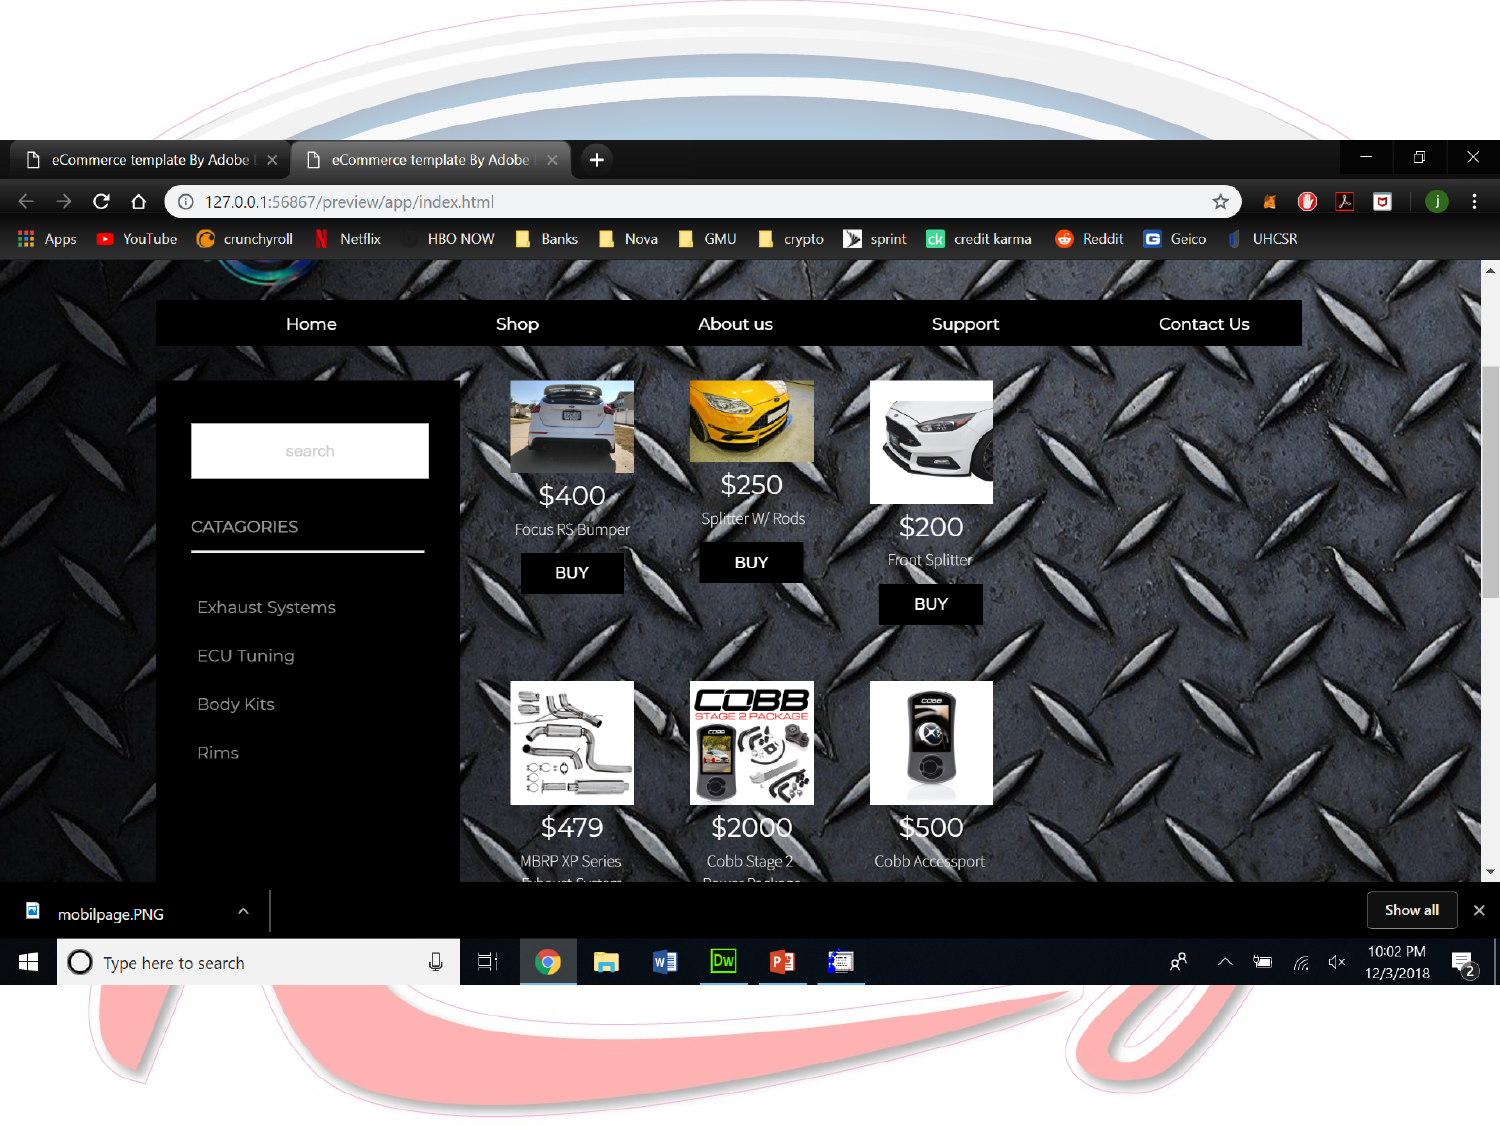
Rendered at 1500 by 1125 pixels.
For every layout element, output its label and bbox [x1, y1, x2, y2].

picture [0, 140, 1500, 985]
